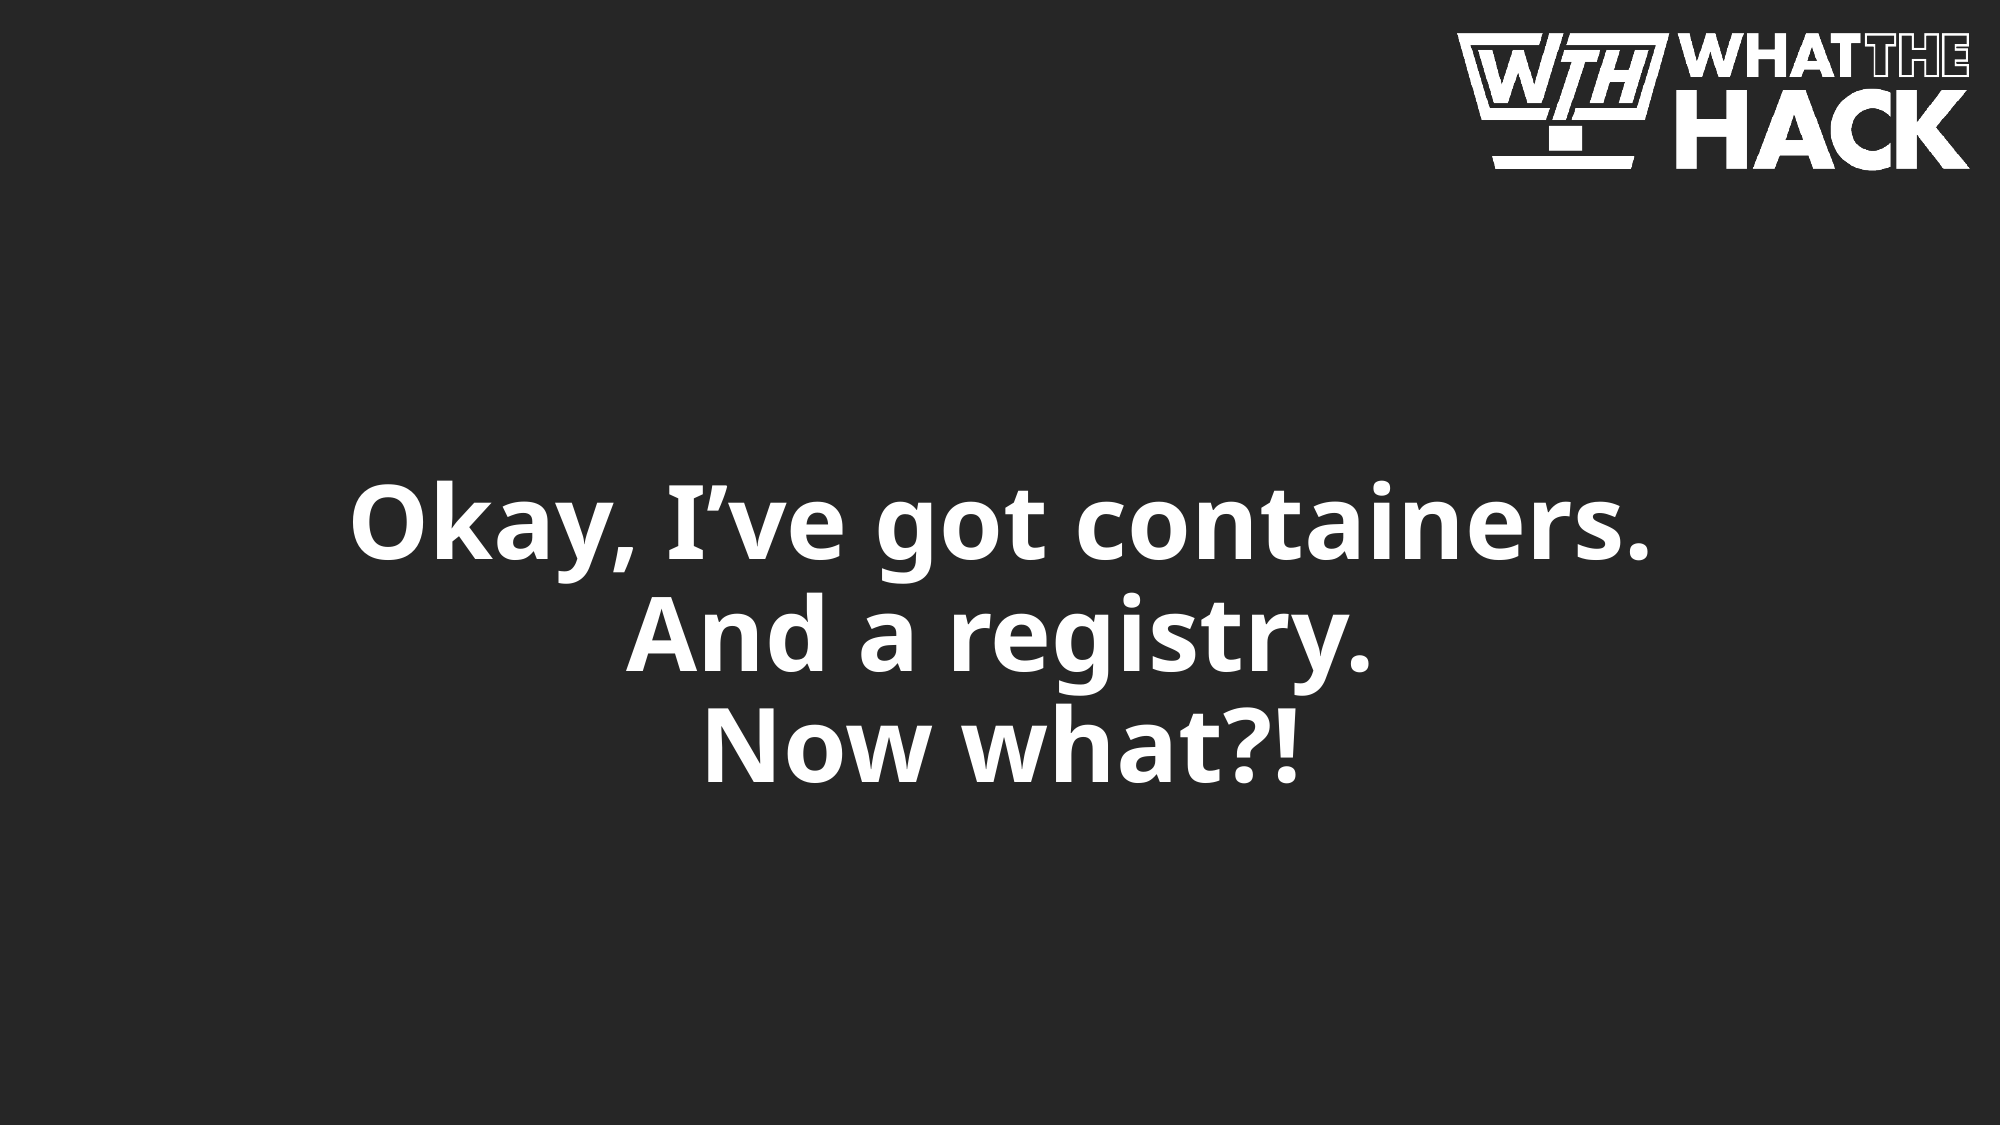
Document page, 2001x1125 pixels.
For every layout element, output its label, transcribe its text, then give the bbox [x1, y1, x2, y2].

title Okay, I’ve got containers. And a registry. Now what?! [138, 462, 1864, 813]
picture [1372, 0, 2001, 263]
